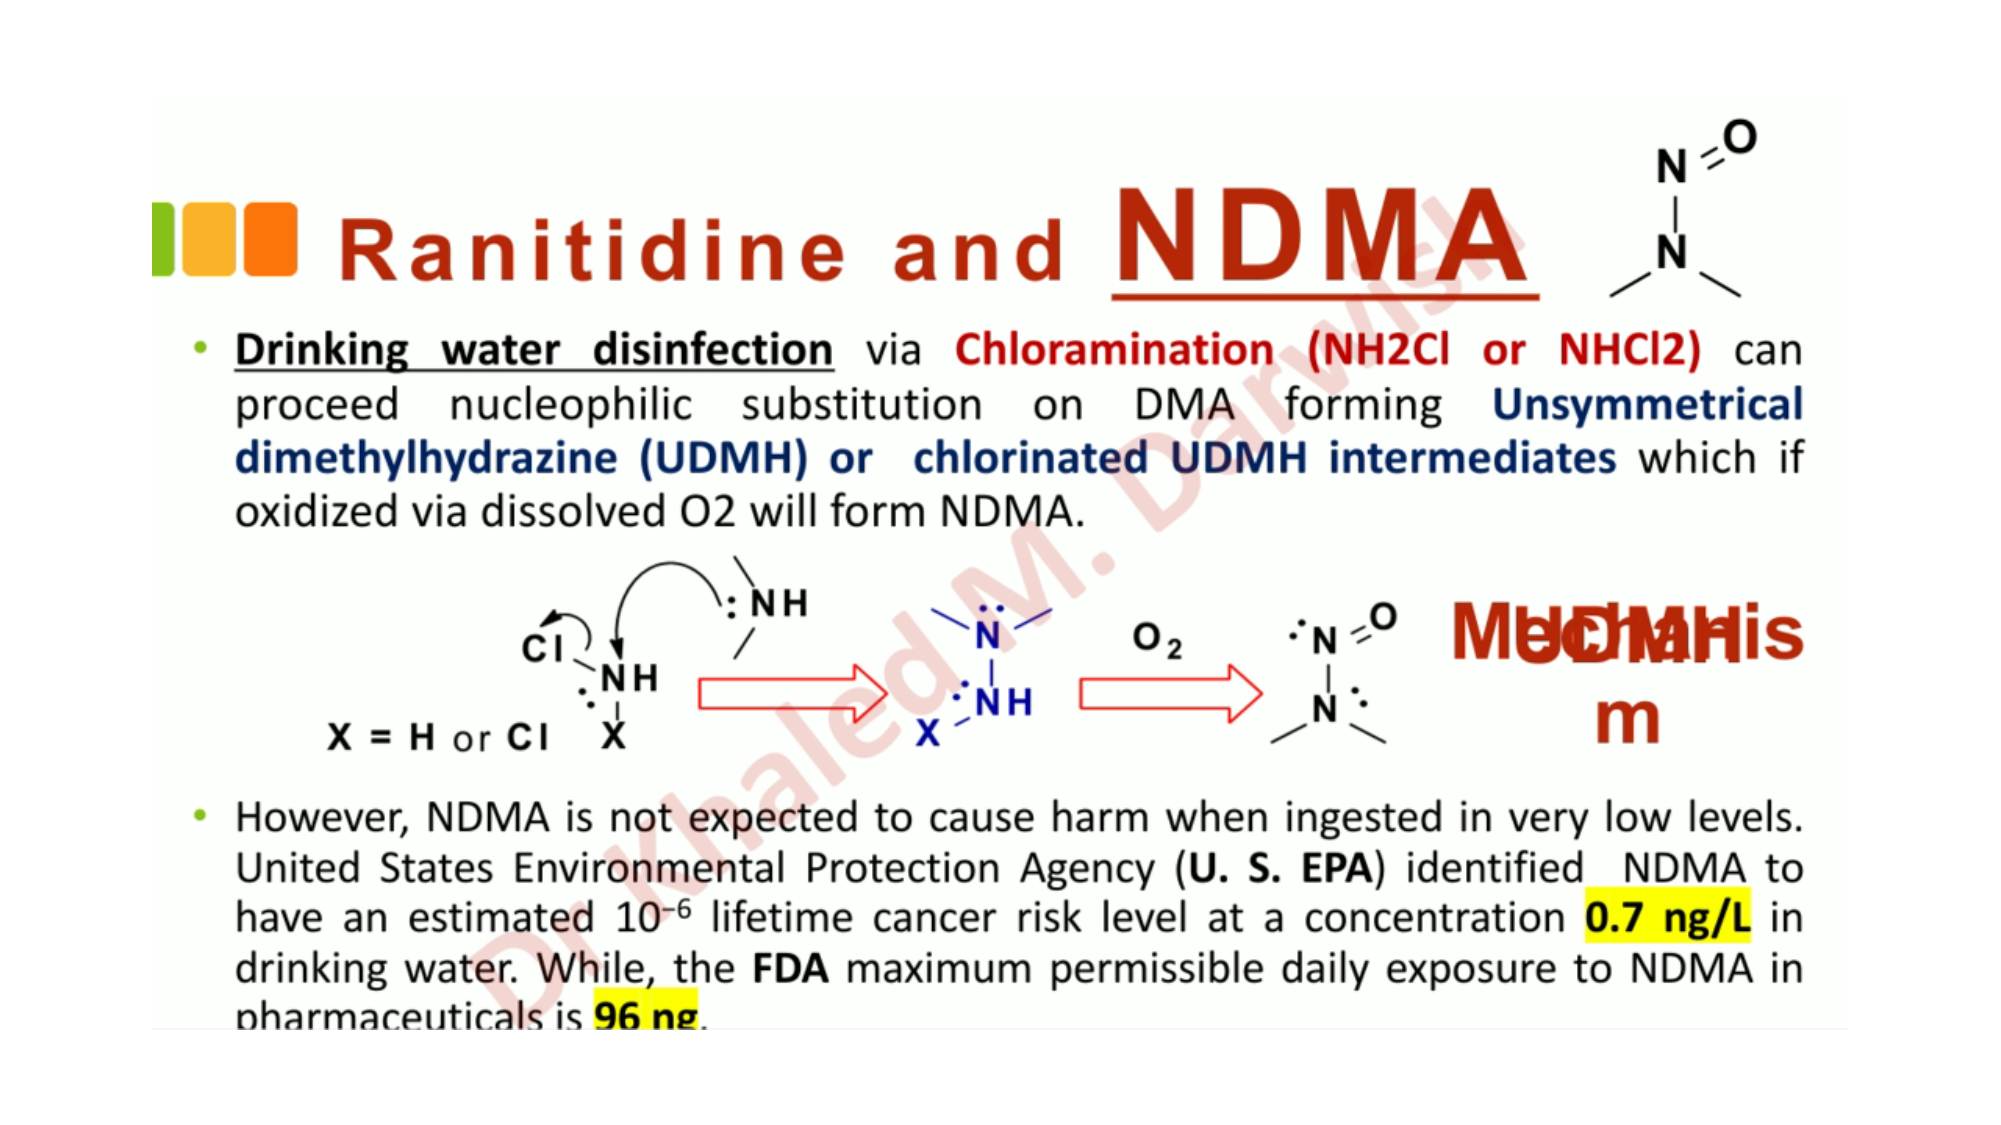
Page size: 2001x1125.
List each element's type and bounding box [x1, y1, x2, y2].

picture [152, 95, 1848, 1030]
